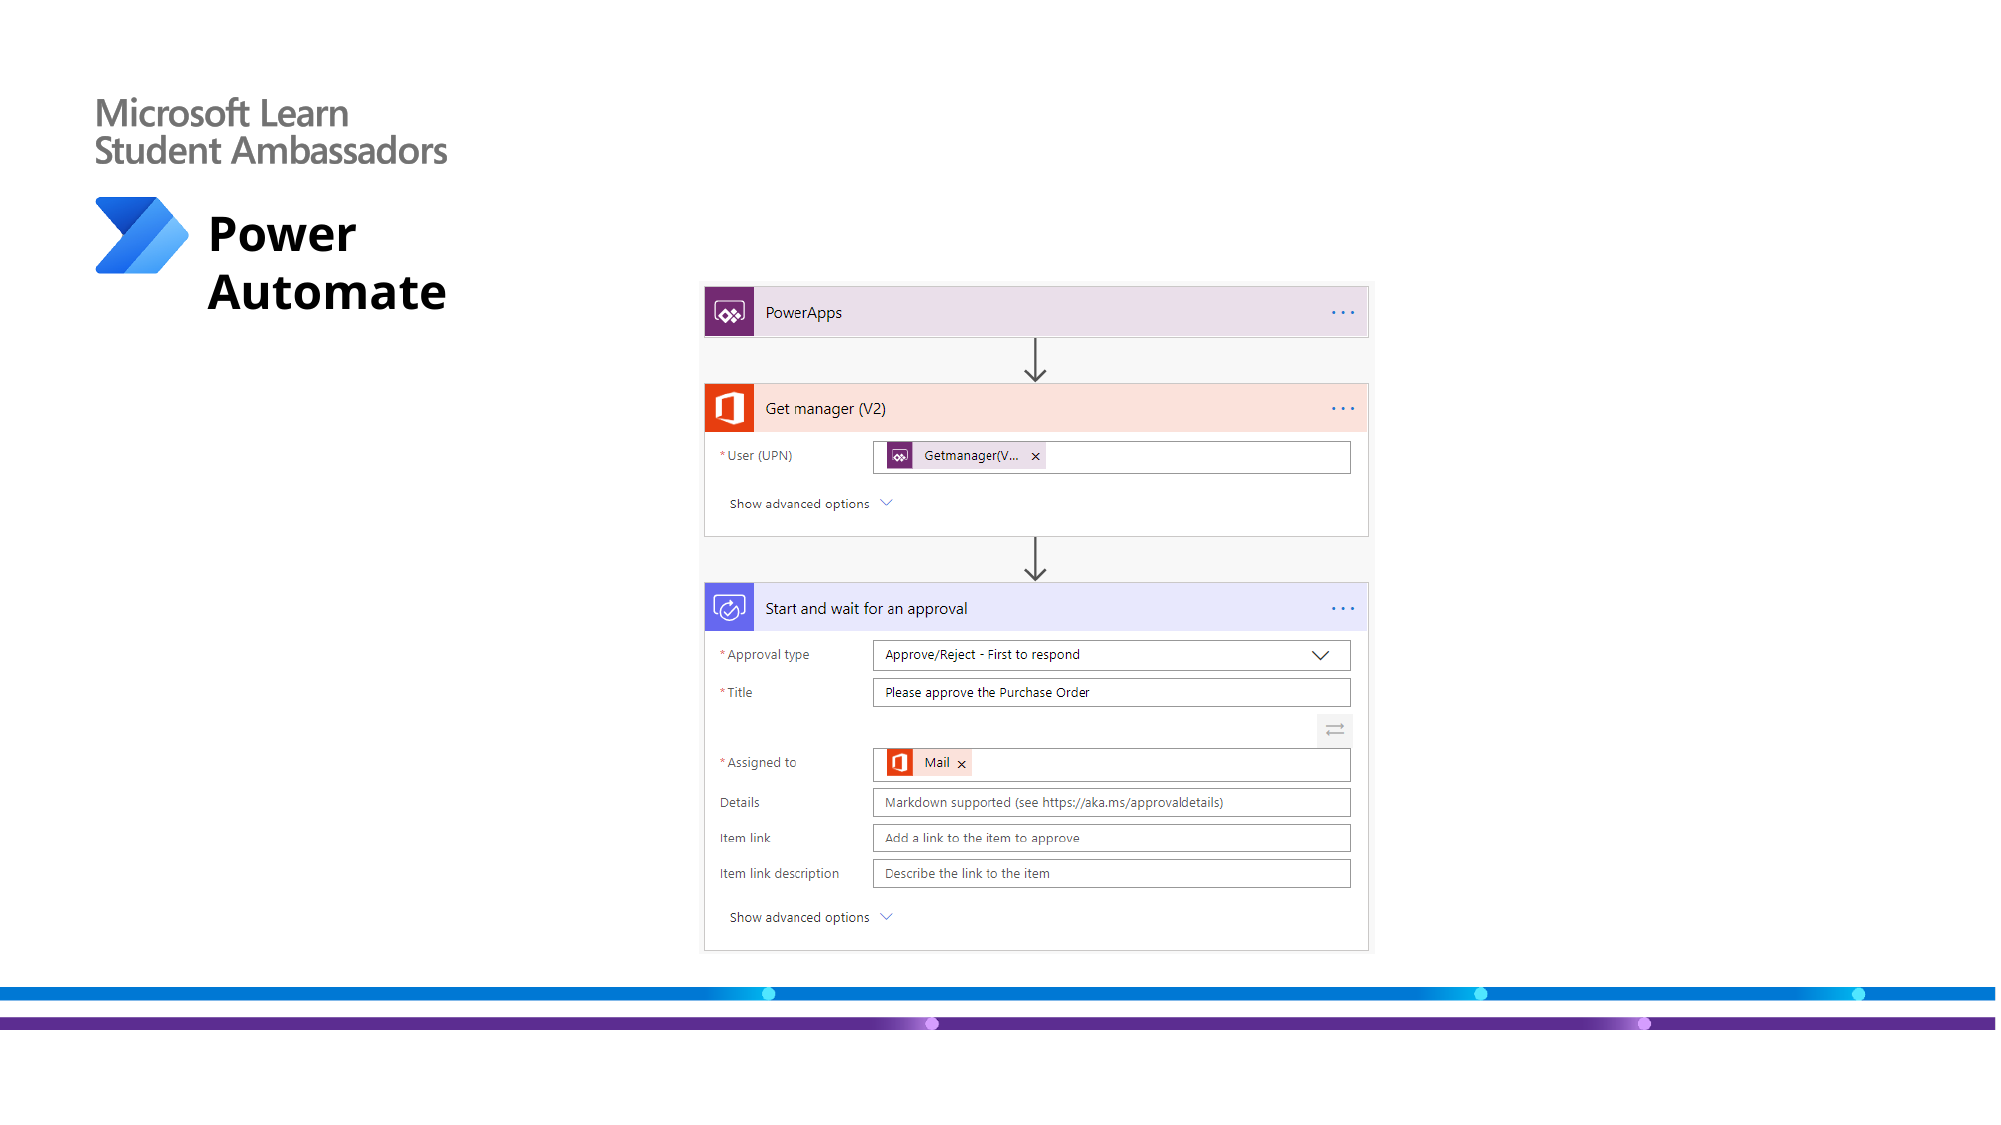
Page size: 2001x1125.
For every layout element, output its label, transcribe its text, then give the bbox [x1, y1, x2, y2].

picture [96, 97, 447, 164]
picture [0, 987, 2000, 1030]
picture [95, 188, 190, 283]
picture [698, 281, 1375, 954]
text_box Power Automate [192, 188, 583, 282]
